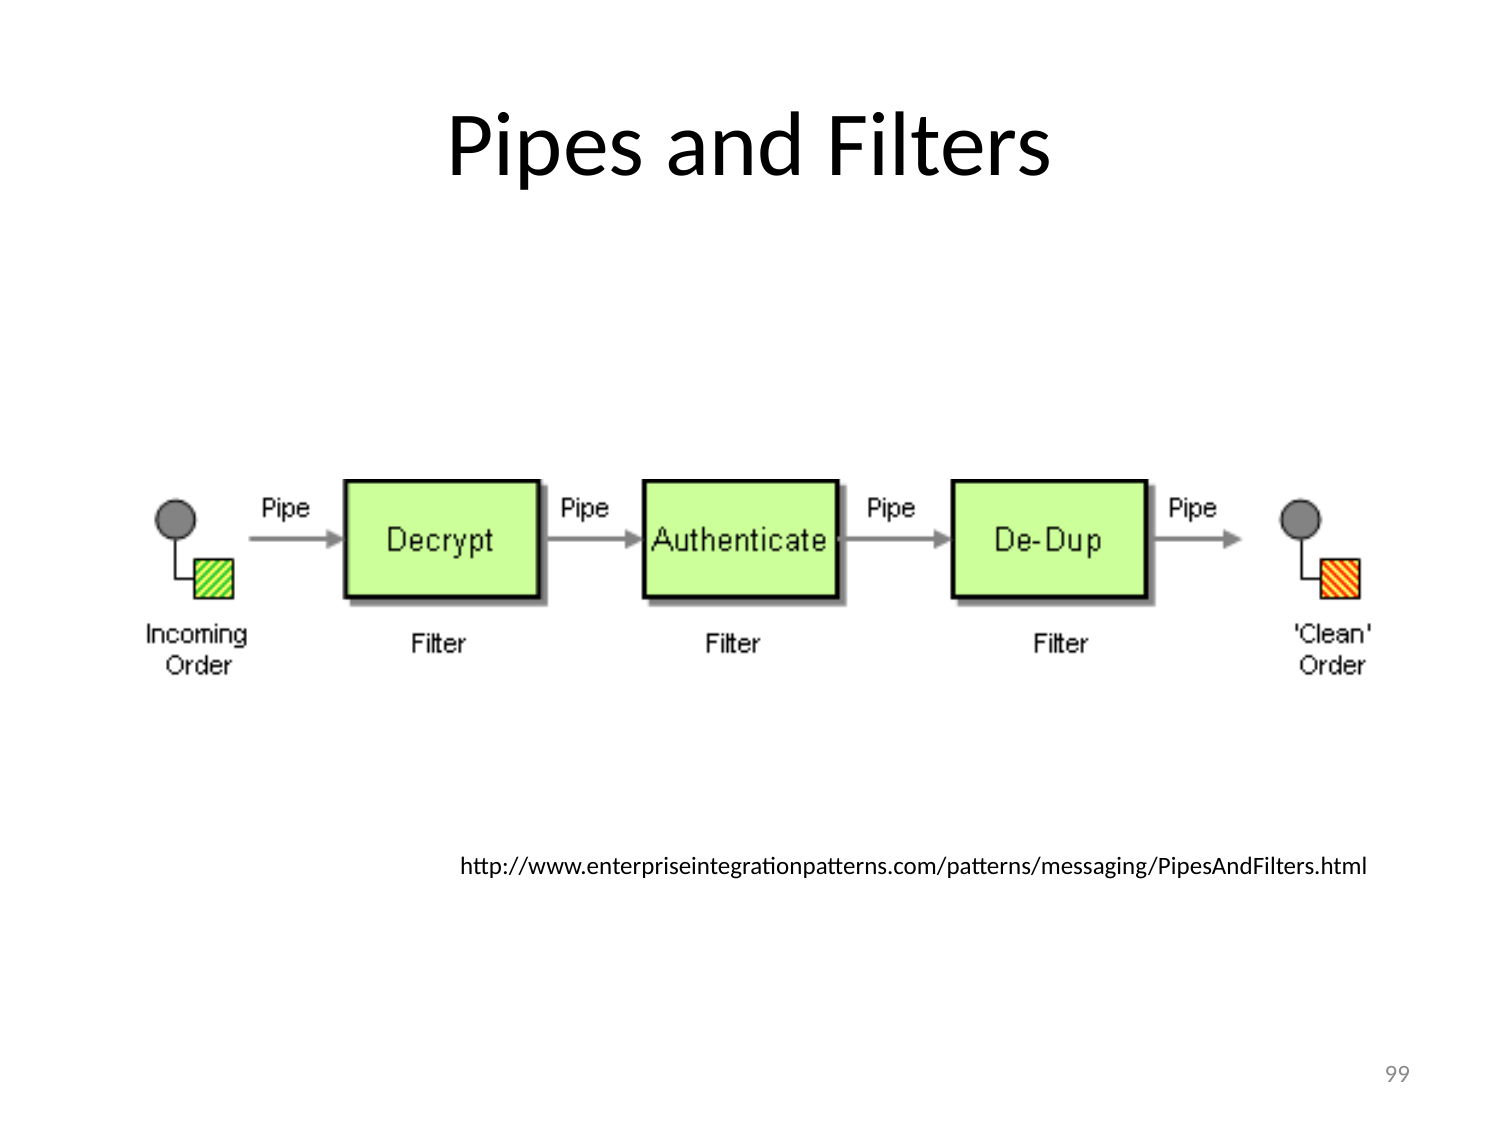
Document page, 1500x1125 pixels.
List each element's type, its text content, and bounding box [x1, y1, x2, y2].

slide_number 99 [1074, 1042, 1425, 1103]
picture [123, 479, 1400, 697]
text_box http://www.enterpriseintegrationpatterns.com/patterns/messaging/PipesAndFilters.html [437, 842, 1384, 888]
title Pipes and Filters [75, 45, 1425, 233]
